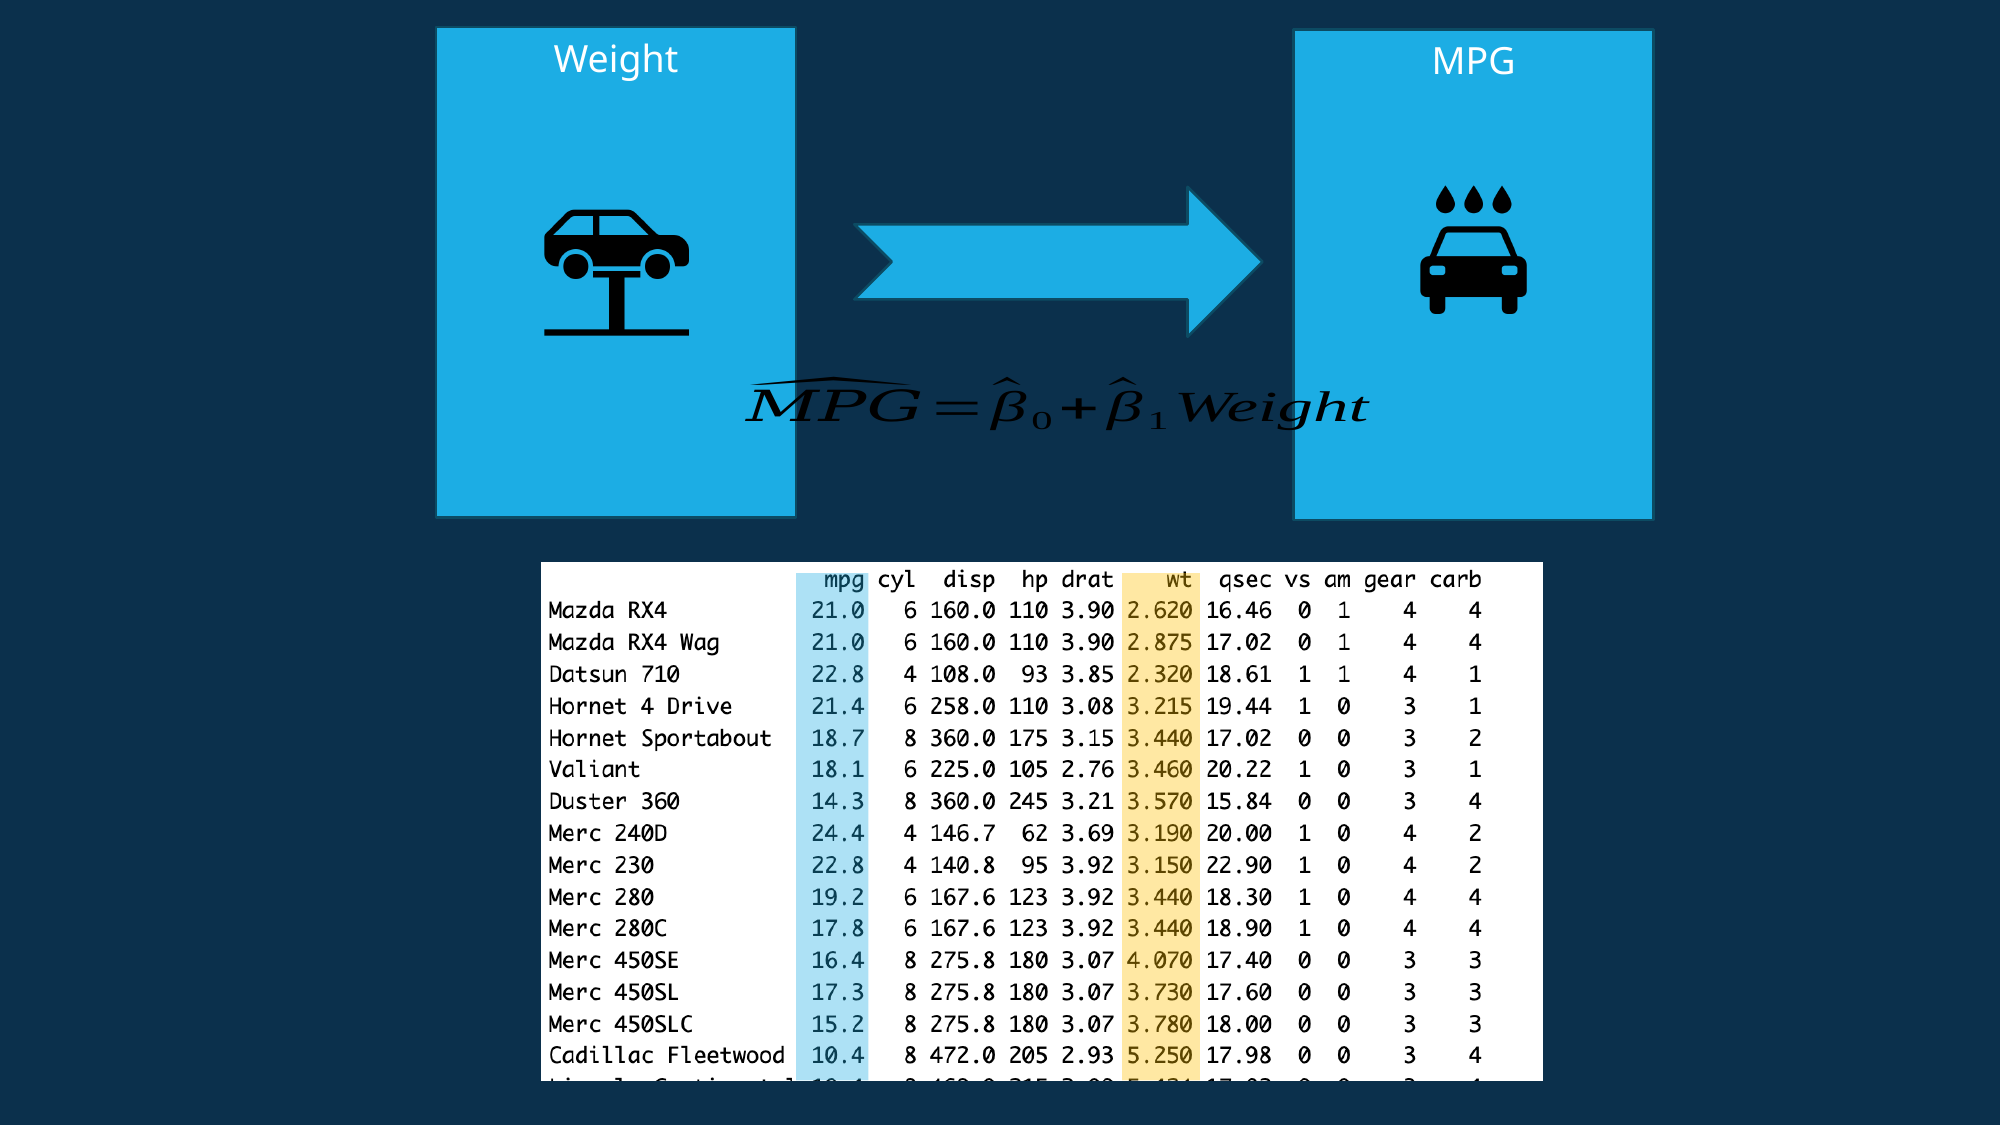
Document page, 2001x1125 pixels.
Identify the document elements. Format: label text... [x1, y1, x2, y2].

picture [1398, 174, 1550, 326]
picture [540, 561, 1543, 1081]
text_box MPG [1292, 28, 1655, 521]
picture [540, 196, 692, 348]
text_box [853, 185, 1264, 339]
text_box Weight [435, 26, 797, 519]
